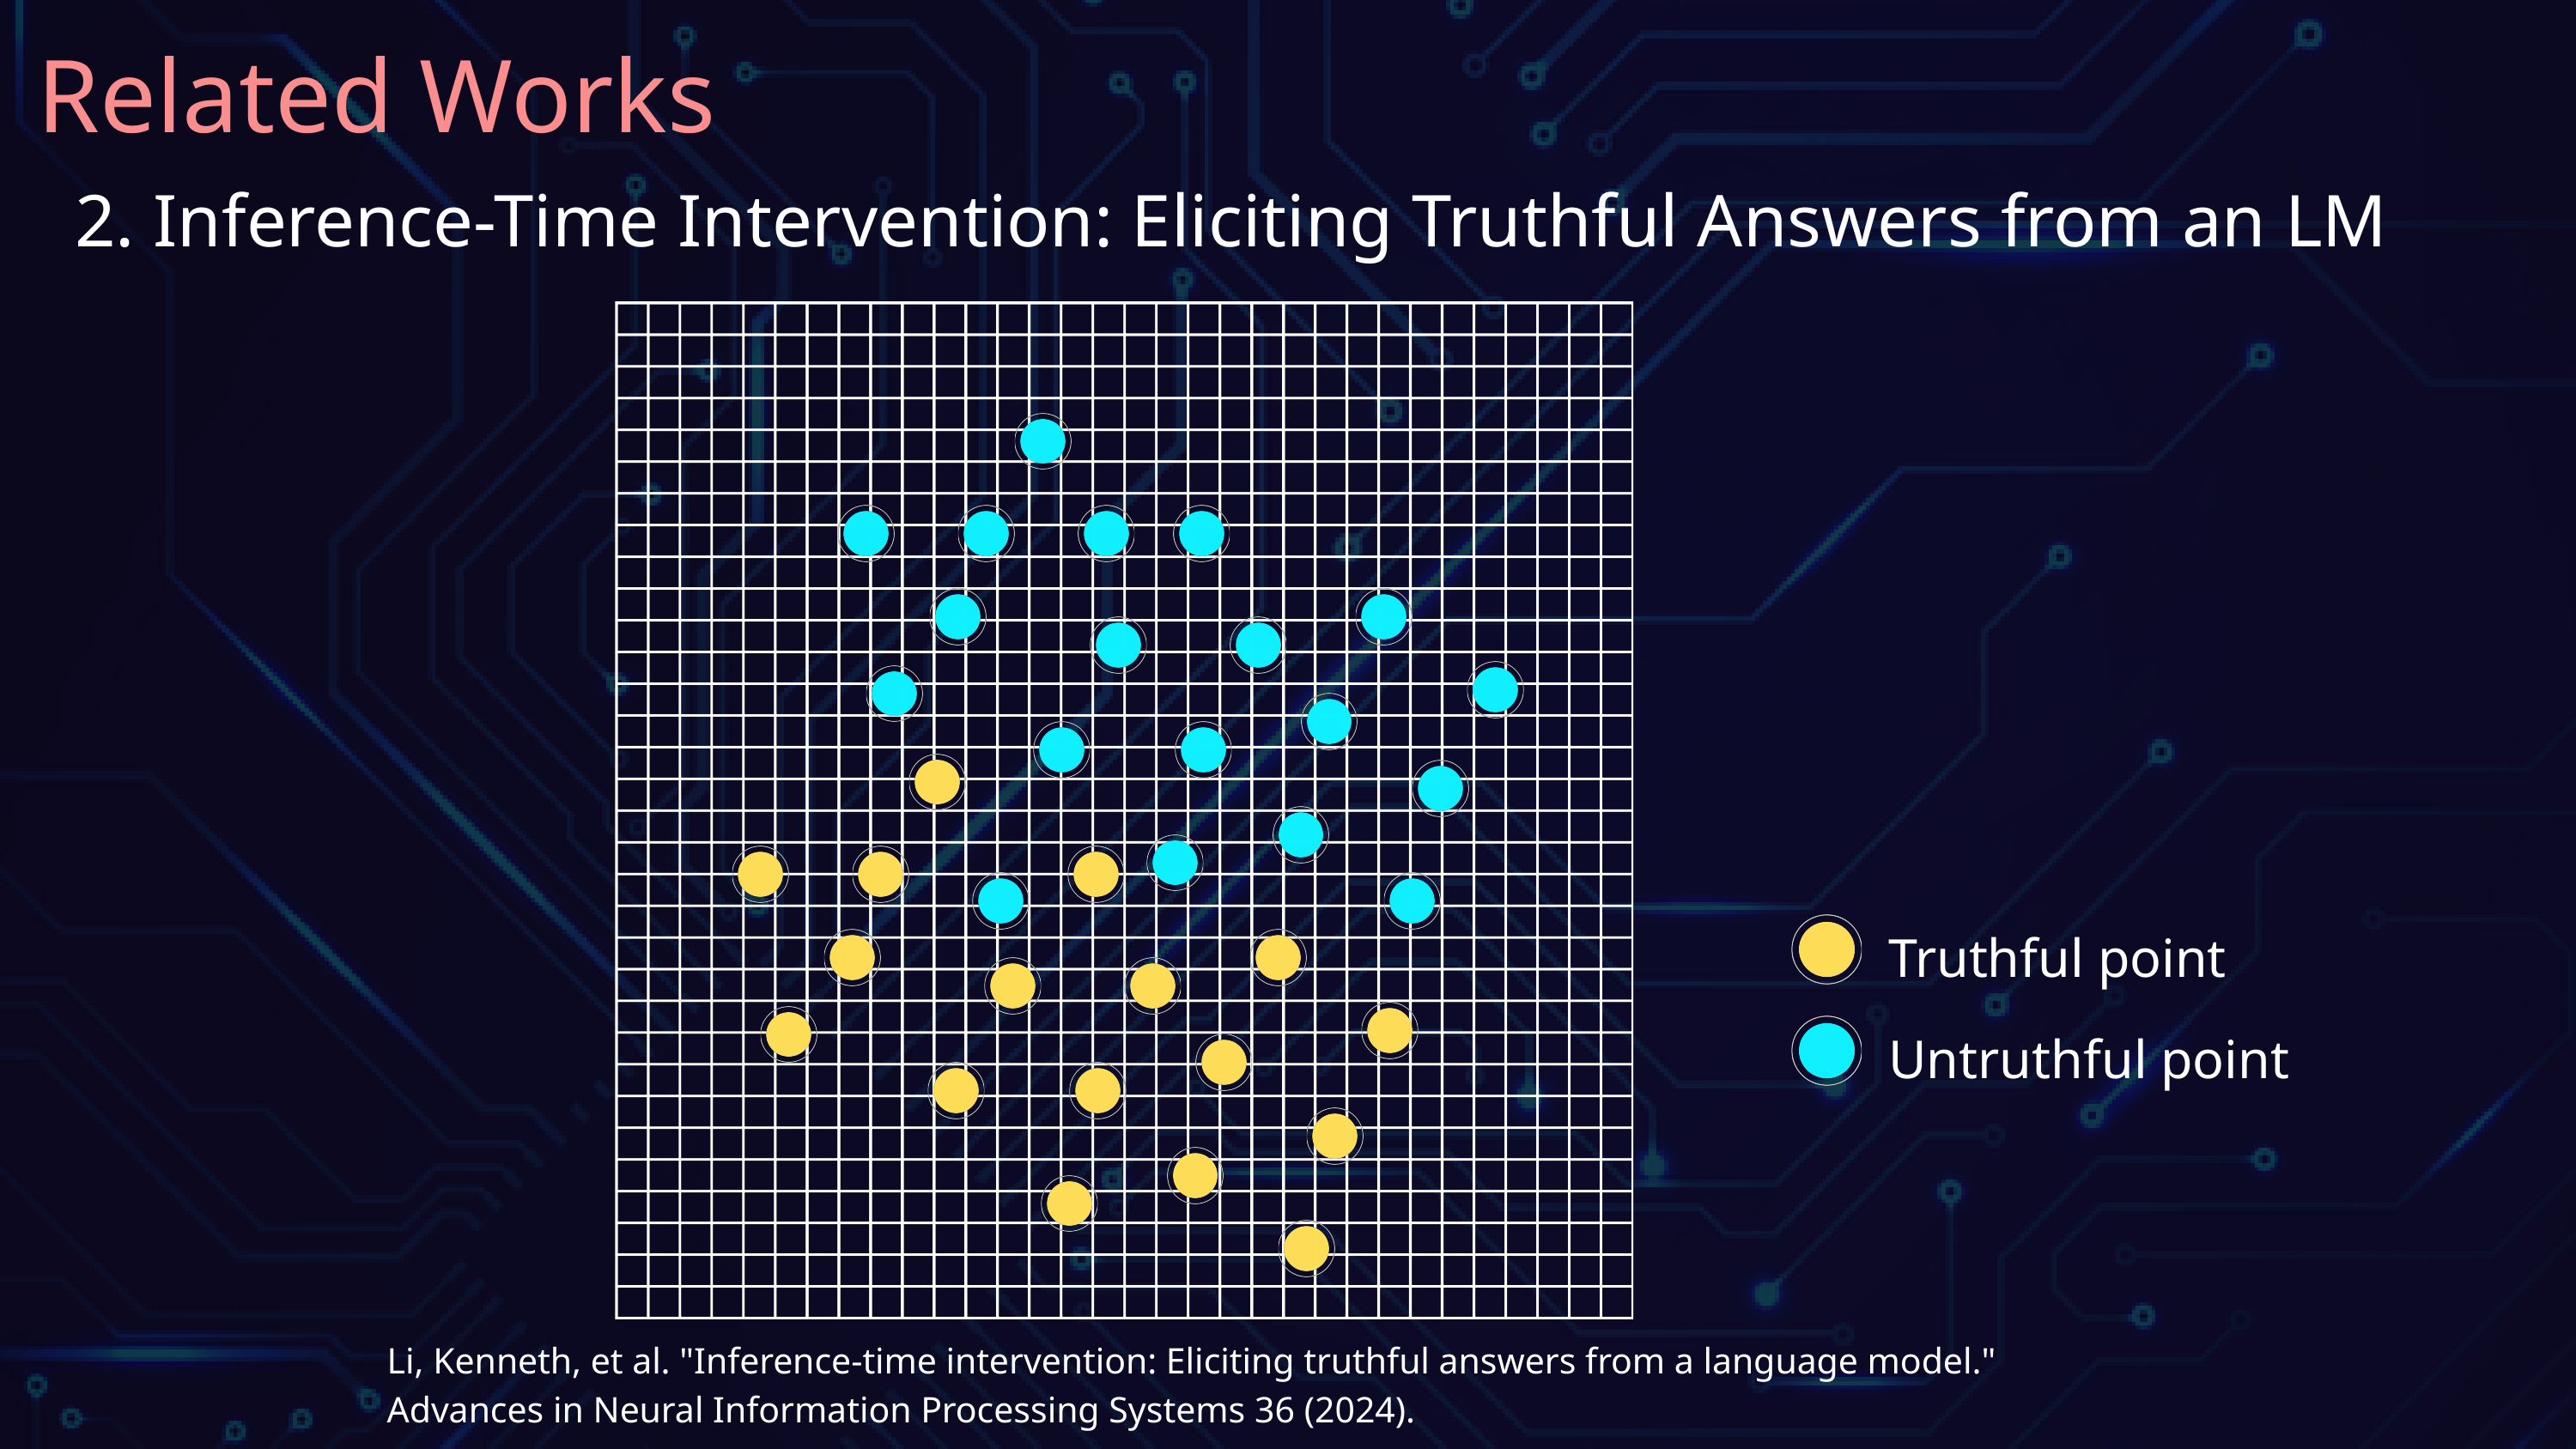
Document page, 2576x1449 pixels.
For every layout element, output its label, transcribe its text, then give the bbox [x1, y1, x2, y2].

text_box [823, 929, 881, 986]
text_box [1124, 957, 1182, 1015]
text_box [1273, 806, 1330, 864]
text_box [1249, 929, 1307, 986]
text_box [1014, 413, 1072, 470]
text_box [1033, 721, 1091, 779]
text_box [984, 957, 1042, 1015]
text_box 2. Inference-Time Intervention: Eliciting Truthful Answers from an LM [37, 161, 2576, 261]
text_box [1067, 846, 1125, 903]
text_box Related Works [37, 12, 2211, 153]
text_box [837, 505, 895, 562]
text_box [1361, 1002, 1419, 1059]
text_box [1041, 1175, 1098, 1233]
text_box [1078, 505, 1135, 562]
text_box [1306, 1107, 1364, 1165]
text_box [615, 301, 1634, 1319]
text_box [1069, 1062, 1127, 1119]
text_box [732, 846, 789, 903]
text_box [1175, 721, 1232, 779]
text_box [1167, 1147, 1224, 1204]
text_box [1146, 834, 1204, 891]
text_box [852, 846, 909, 903]
text_box [1383, 872, 1441, 930]
text_box [1195, 1034, 1253, 1091]
text_box [957, 505, 1015, 562]
text_box Li, Kenneth, et al. "Inference-time intervention: Eliciting truthful answers from a language model." Advances in Neural Information Processing Systems 36 (2024). [386, 1331, 2061, 1430]
text_box [1301, 693, 1358, 750]
text_box Untruthful point [1888, 1016, 2403, 1089]
text_box [1791, 1016, 1862, 1086]
text_box [927, 1062, 985, 1119]
text_box [760, 1006, 817, 1063]
text_box [1173, 505, 1230, 562]
text_box [1278, 1220, 1335, 1277]
text_box Truthful point [1888, 914, 2403, 988]
text_box [1355, 588, 1413, 646]
text_box [1467, 661, 1524, 718]
text_box [1412, 760, 1469, 817]
text_box [908, 754, 966, 811]
text_box [0, 0, 2576, 1449]
text_box [1230, 616, 1287, 674]
text_box [929, 588, 987, 646]
text_box [1791, 914, 1862, 985]
text_box [1090, 616, 1147, 674]
text_box [866, 665, 923, 722]
text_box [972, 872, 1030, 930]
